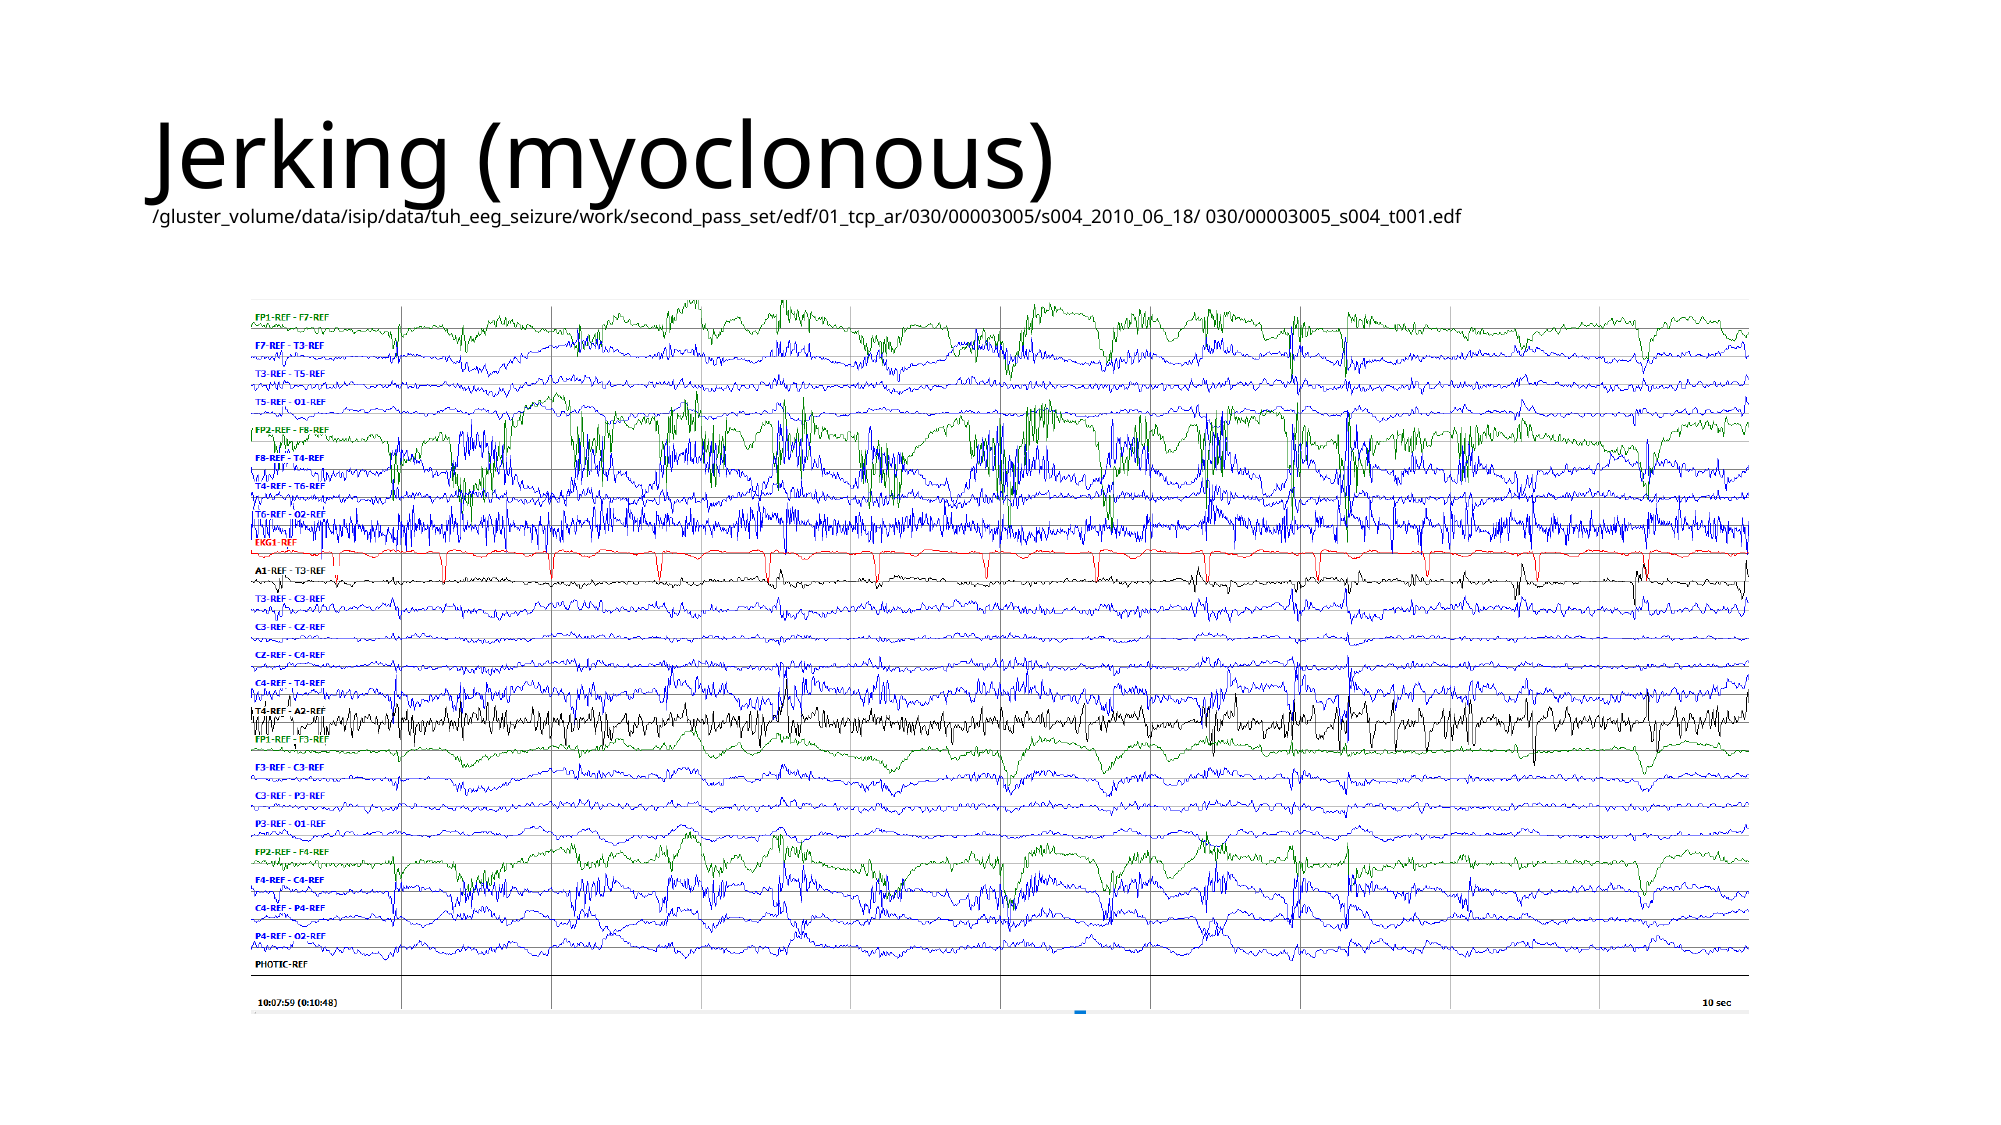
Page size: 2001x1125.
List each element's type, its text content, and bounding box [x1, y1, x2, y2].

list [251, 299, 1749, 1014]
title Jerking (myoclonous) /gluster_volume/data/isip/data/tuh_eeg_seizure/work/second_pass_set/edf/01_tcp_ar/030/00003005/s004_2010_06_18/ 030/00003005_s004_t001.edf [137, 59, 1863, 278]
